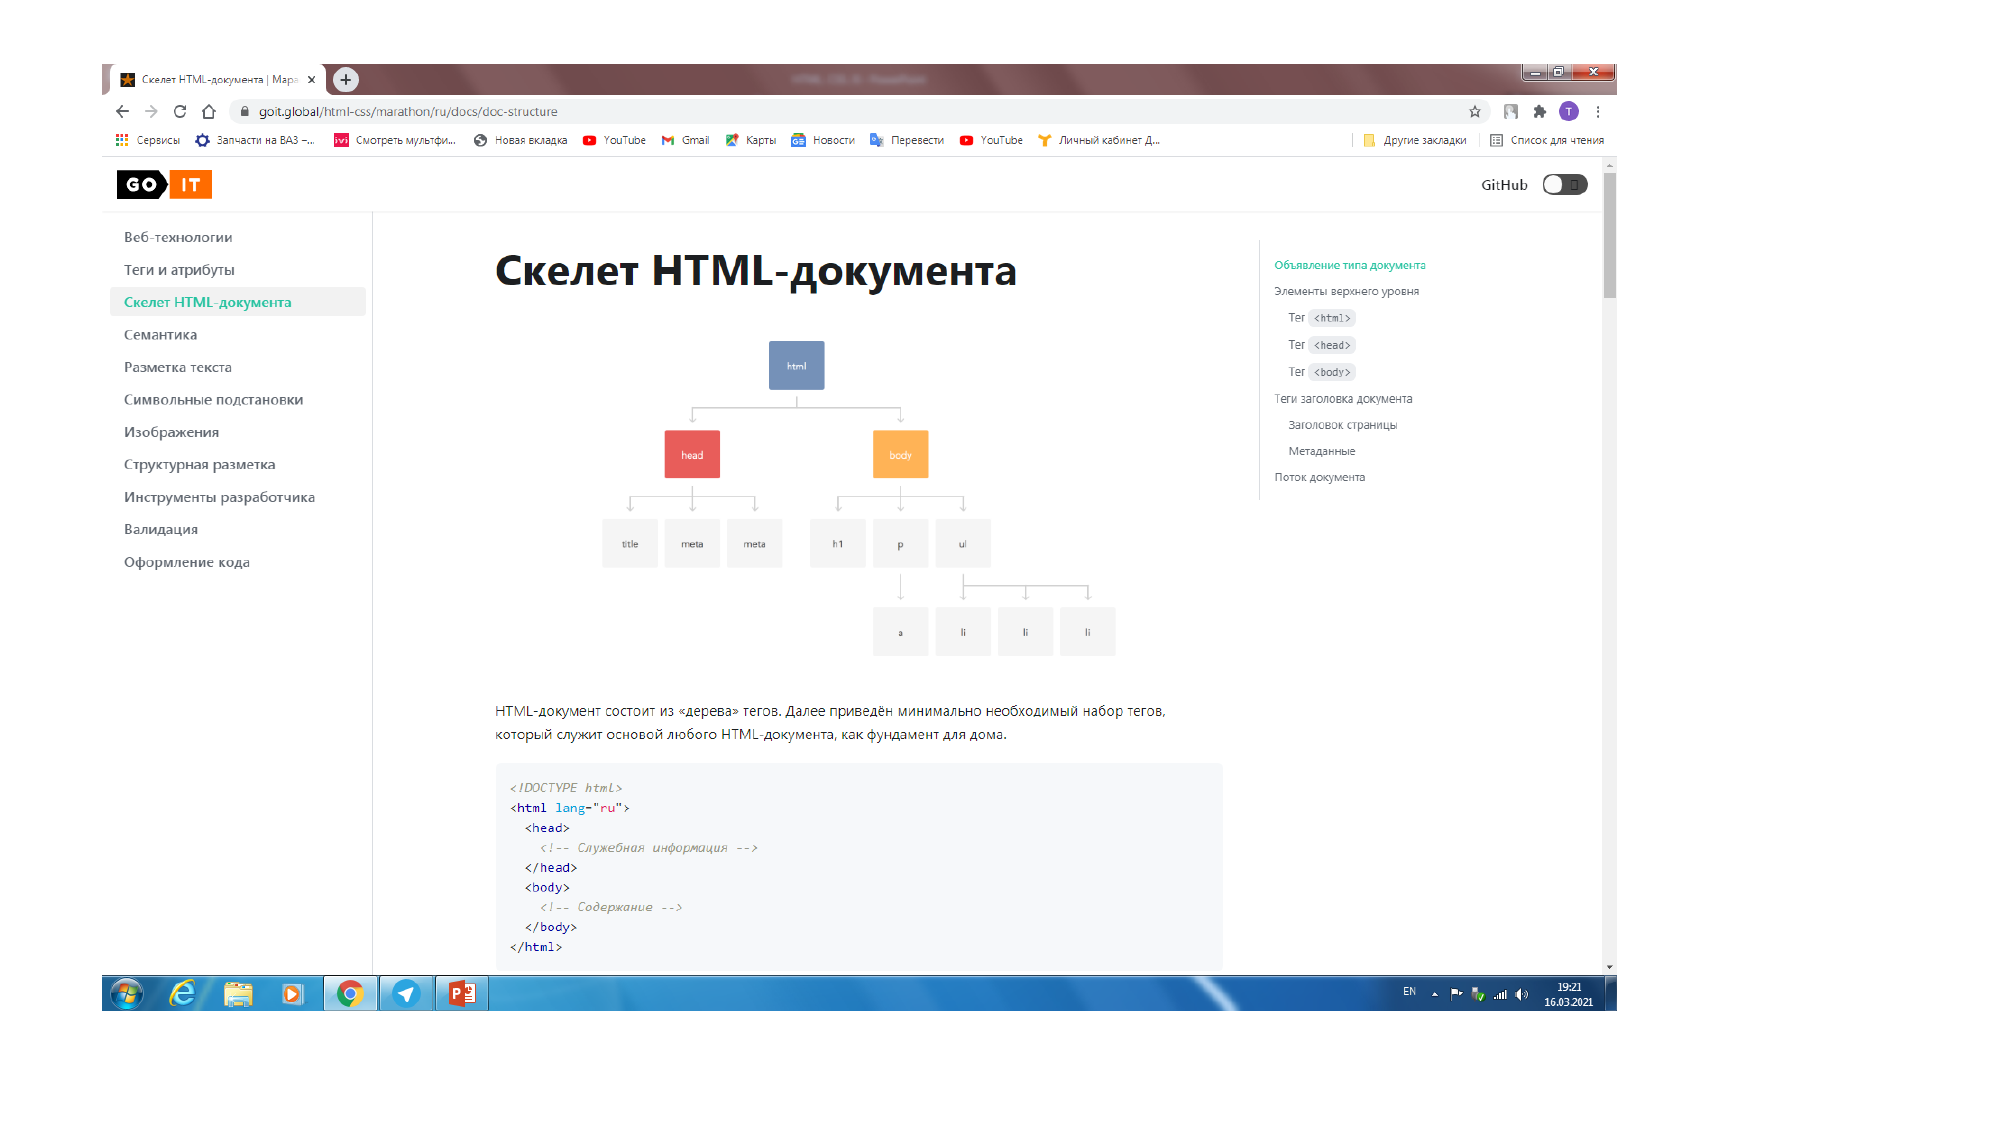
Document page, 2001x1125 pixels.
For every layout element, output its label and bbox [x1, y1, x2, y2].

picture [102, 64, 1617, 1011]
